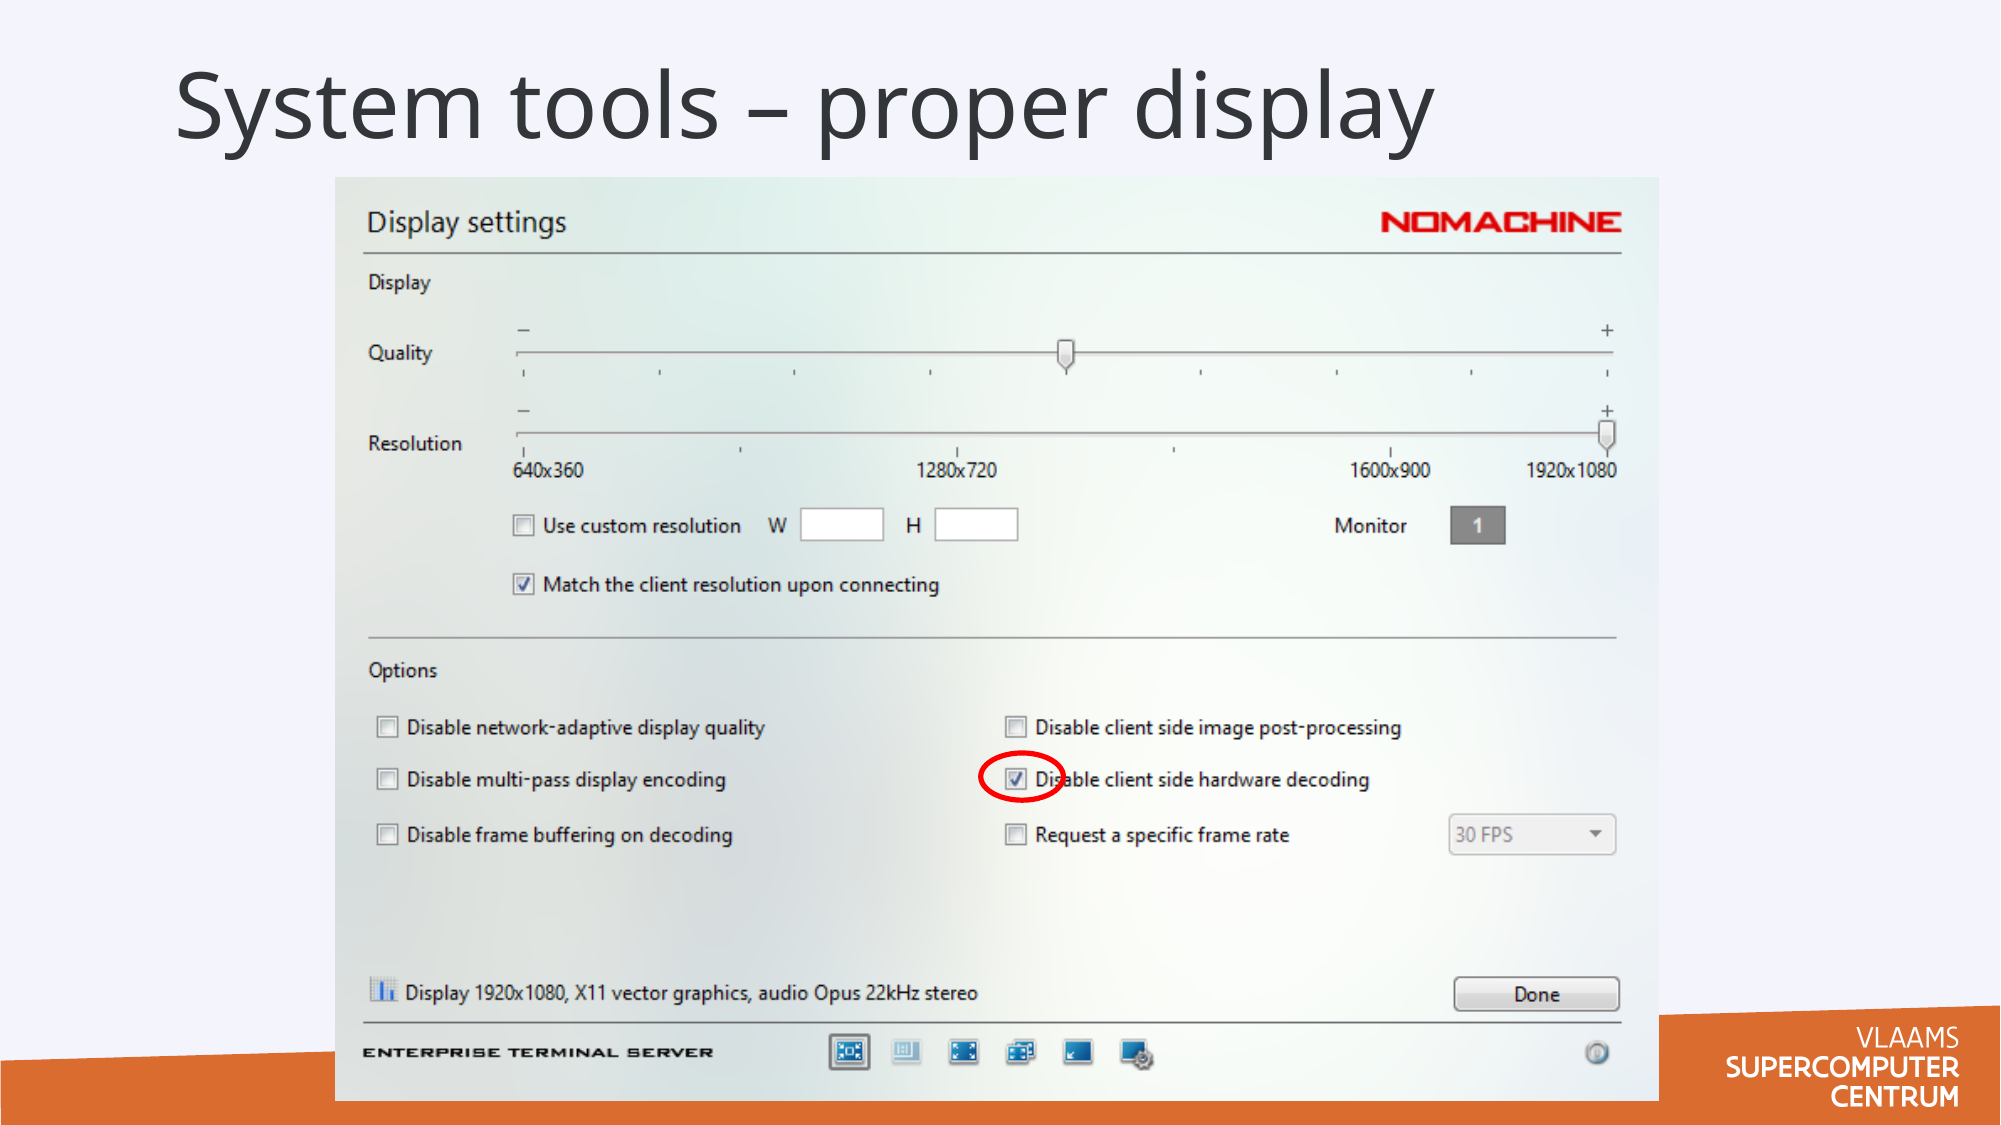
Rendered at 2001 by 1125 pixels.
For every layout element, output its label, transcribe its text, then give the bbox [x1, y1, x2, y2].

picture [335, 177, 1659, 1101]
picture [1725, 1021, 1960, 1117]
title System tools – proper display [159, 0, 1885, 218]
